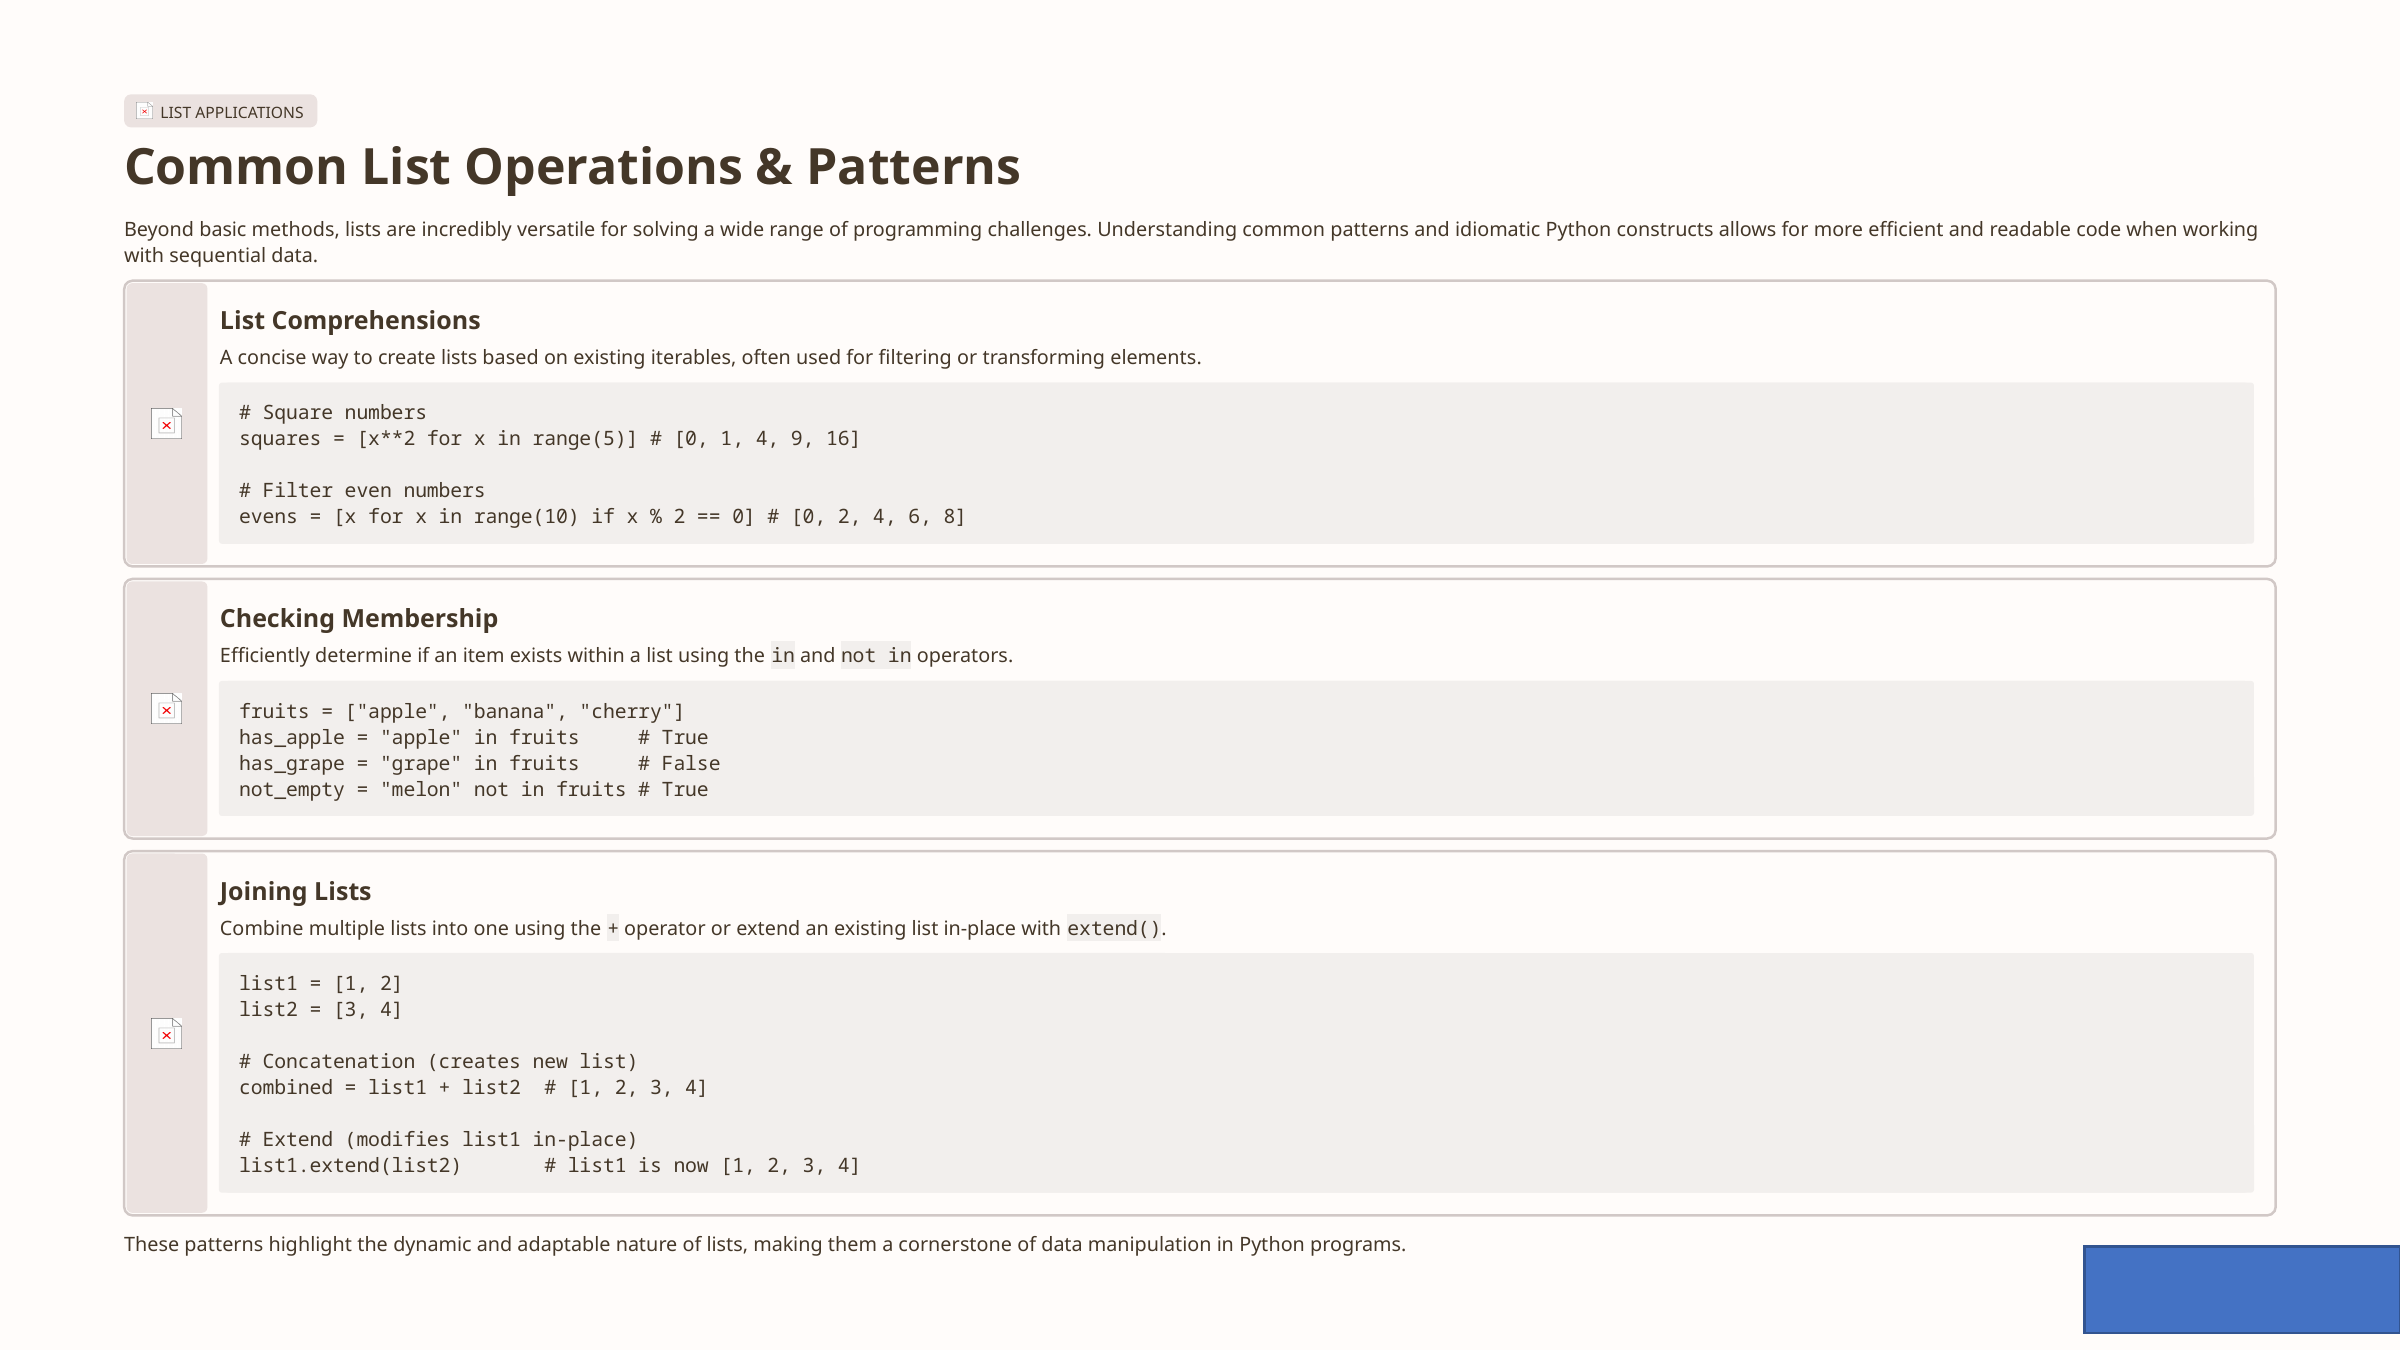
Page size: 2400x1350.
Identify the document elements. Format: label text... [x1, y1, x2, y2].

text_box List Comprehensions [219, 303, 473, 335]
text_box [124, 578, 2276, 839]
picture [2106, 1334, 2389, 1339]
text_box [2083, 1245, 2400, 1334]
picture [151, 1018, 182, 1049]
text_box [126, 853, 208, 1213]
text_box Common List Operations & Patterns [124, 132, 899, 196]
text_box Efficiently determine if an item exists within a list using the in and not in operators. [220, 640, 2254, 667]
picture [151, 408, 182, 439]
text_box [124, 851, 2276, 1216]
text_box [126, 283, 208, 564]
picture [136, 102, 153, 119]
text_box Checking Membership [219, 601, 473, 634]
text_box LIST APPLICATIONS [160, 100, 306, 122]
text_box # Square numbers squares = [x**2 for x in range(5)] # [0, 1, 4, 9, 16] # Filter even numbers evens = [x for x in range(10) if x % 2 == 0] # [0, 2, 4, 6, 8] [239, 397, 2234, 529]
text_box fruits = ["apple", "banana", "cherry"] has_apple = "apple" in fruits # True has_grape = "grape" in fruits # False not_empty = "melon" not in fruits # True [239, 696, 2234, 801]
text_box [126, 581, 208, 837]
text_box Joining Lists [219, 873, 473, 906]
picture [151, 693, 182, 724]
text_box A concise way to create lists based on existing iterables, often used for filtering or transforming elements. [220, 342, 2254, 369]
text_box Beyond basic methods, lists are incredibly versatile for solving a wide range of programming challenges. Understanding common patterns and idiomatic Python constructs allows for more efficient and readable code when working with sequential data. [124, 214, 2276, 267]
text_box [218, 382, 2255, 544]
text_box These patterns highlight the dynamic and adaptable nature of lists, making them a cornerstone of data manipulation in Python programs. [124, 1229, 2276, 1256]
text_box [218, 953, 2255, 1193]
text_box [218, 680, 2255, 816]
text_box list1 = [1, 2] list2 = [3, 4] # Concatenation (creates new list) combined = list1 + list2 # [1, 2, 3, 4] # Extend (modifies list1 in-place) list1.extend(list2) # list1 is now [1, 2, 3, 4] [239, 968, 2234, 1178]
text_box [124, 280, 2276, 567]
text_box Combine multiple lists into one using the + operator or extend an existing list in-place with extend(). [220, 912, 2254, 939]
text_box [124, 94, 318, 128]
